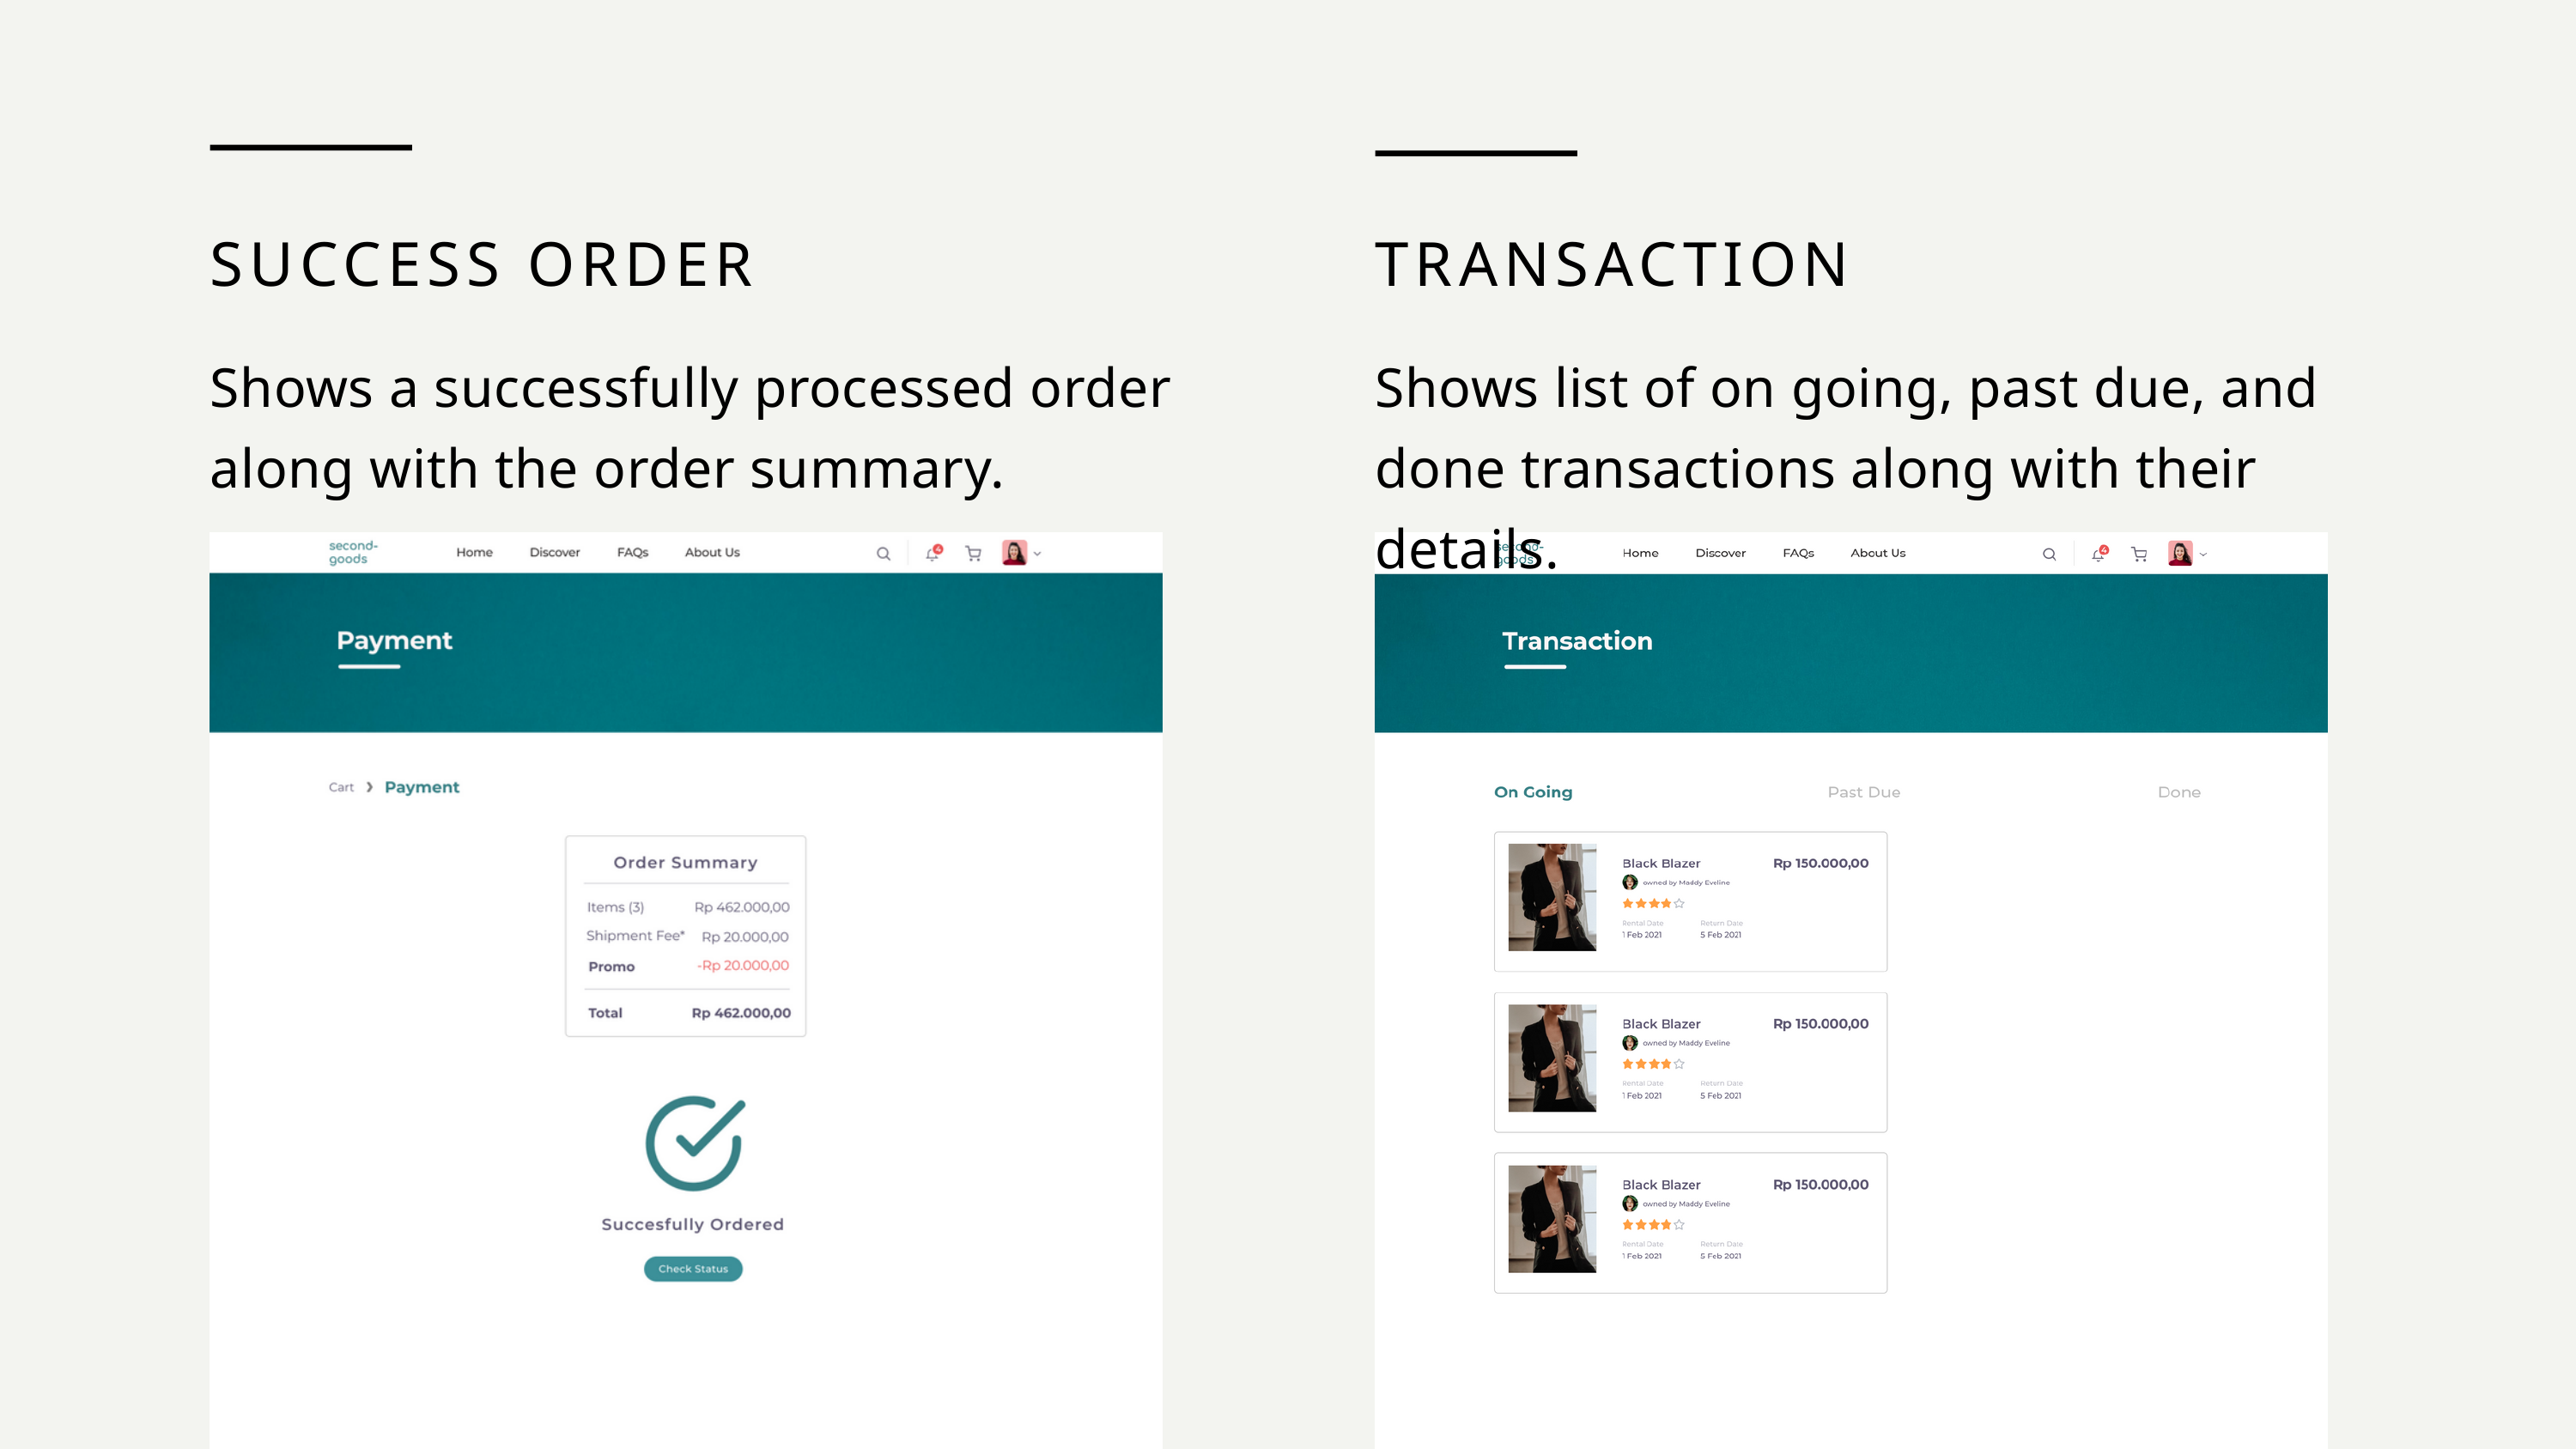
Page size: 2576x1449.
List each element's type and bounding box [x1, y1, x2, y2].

text_box [1375, 150, 1577, 157]
picture [1375, 532, 2328, 1449]
picture [210, 532, 1163, 1449]
text_box [210, 144, 412, 151]
text_box [1375, 225, 2366, 492]
text_box [210, 225, 1201, 492]
